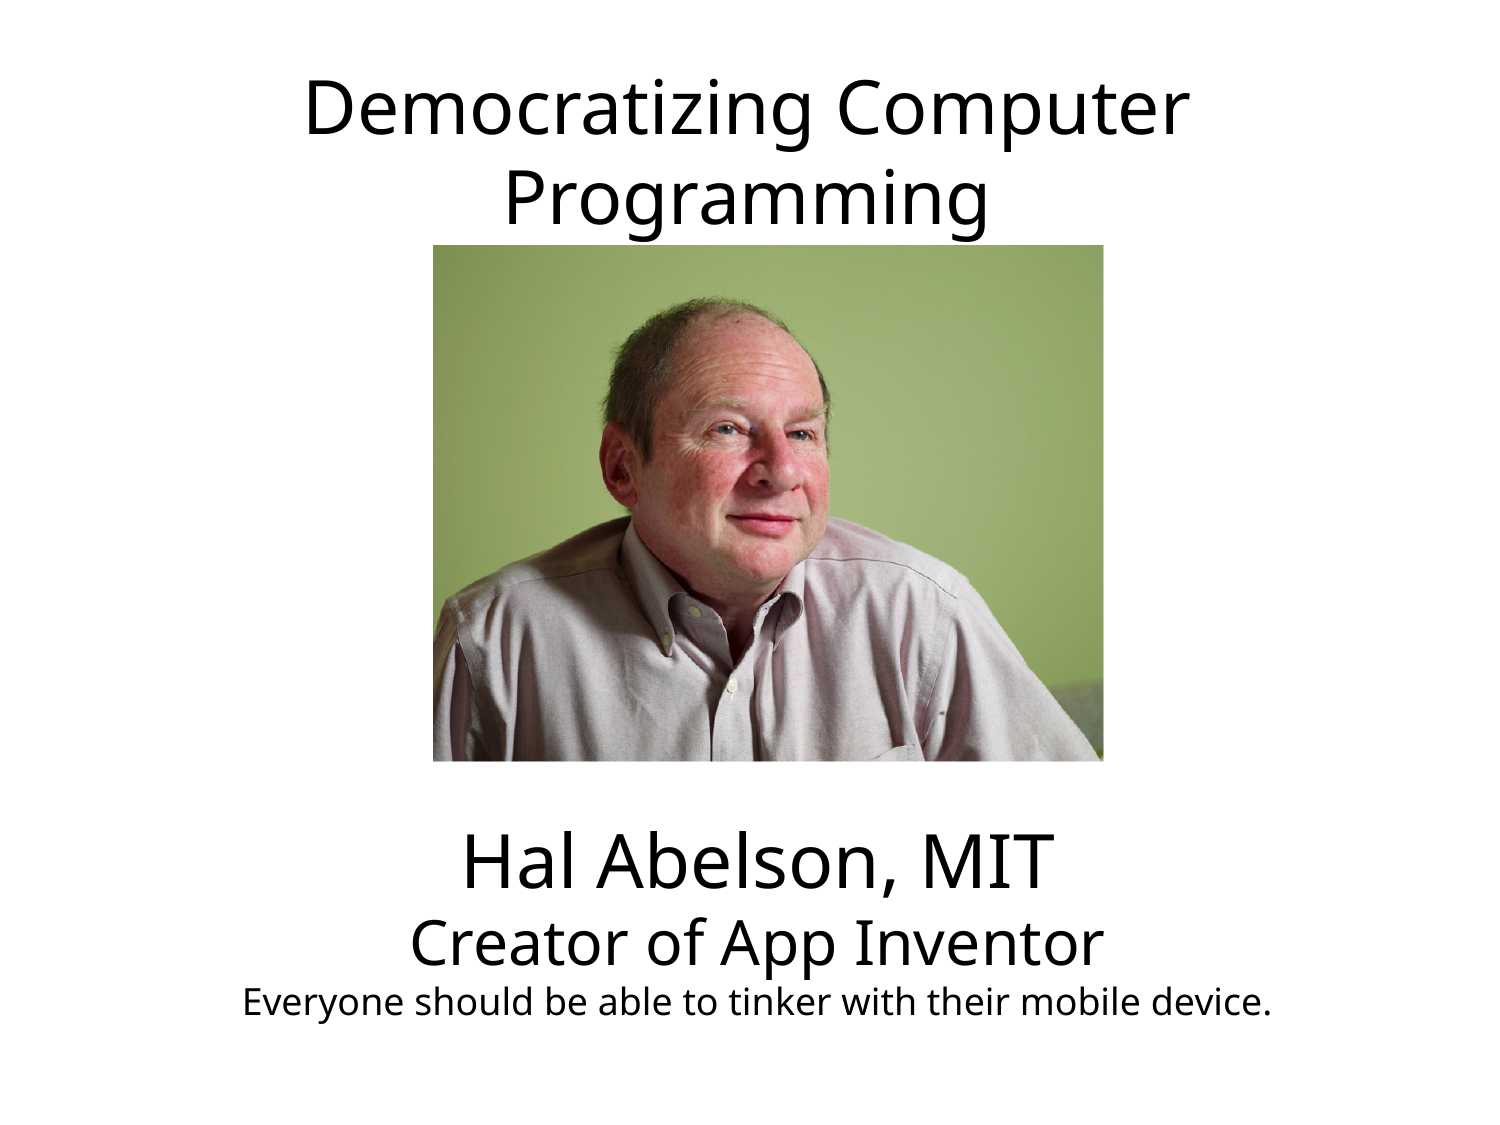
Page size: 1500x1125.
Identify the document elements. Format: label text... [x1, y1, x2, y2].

text_box Hal Abelson, MIT Creator of App Inventor Everyone should be able to tinker with their mobile device. [146, 805, 1370, 1086]
picture [433, 245, 1104, 762]
text_box [240, 191, 1049, 219]
text_box Democratizing Computer Programming [39, 44, 1456, 191]
